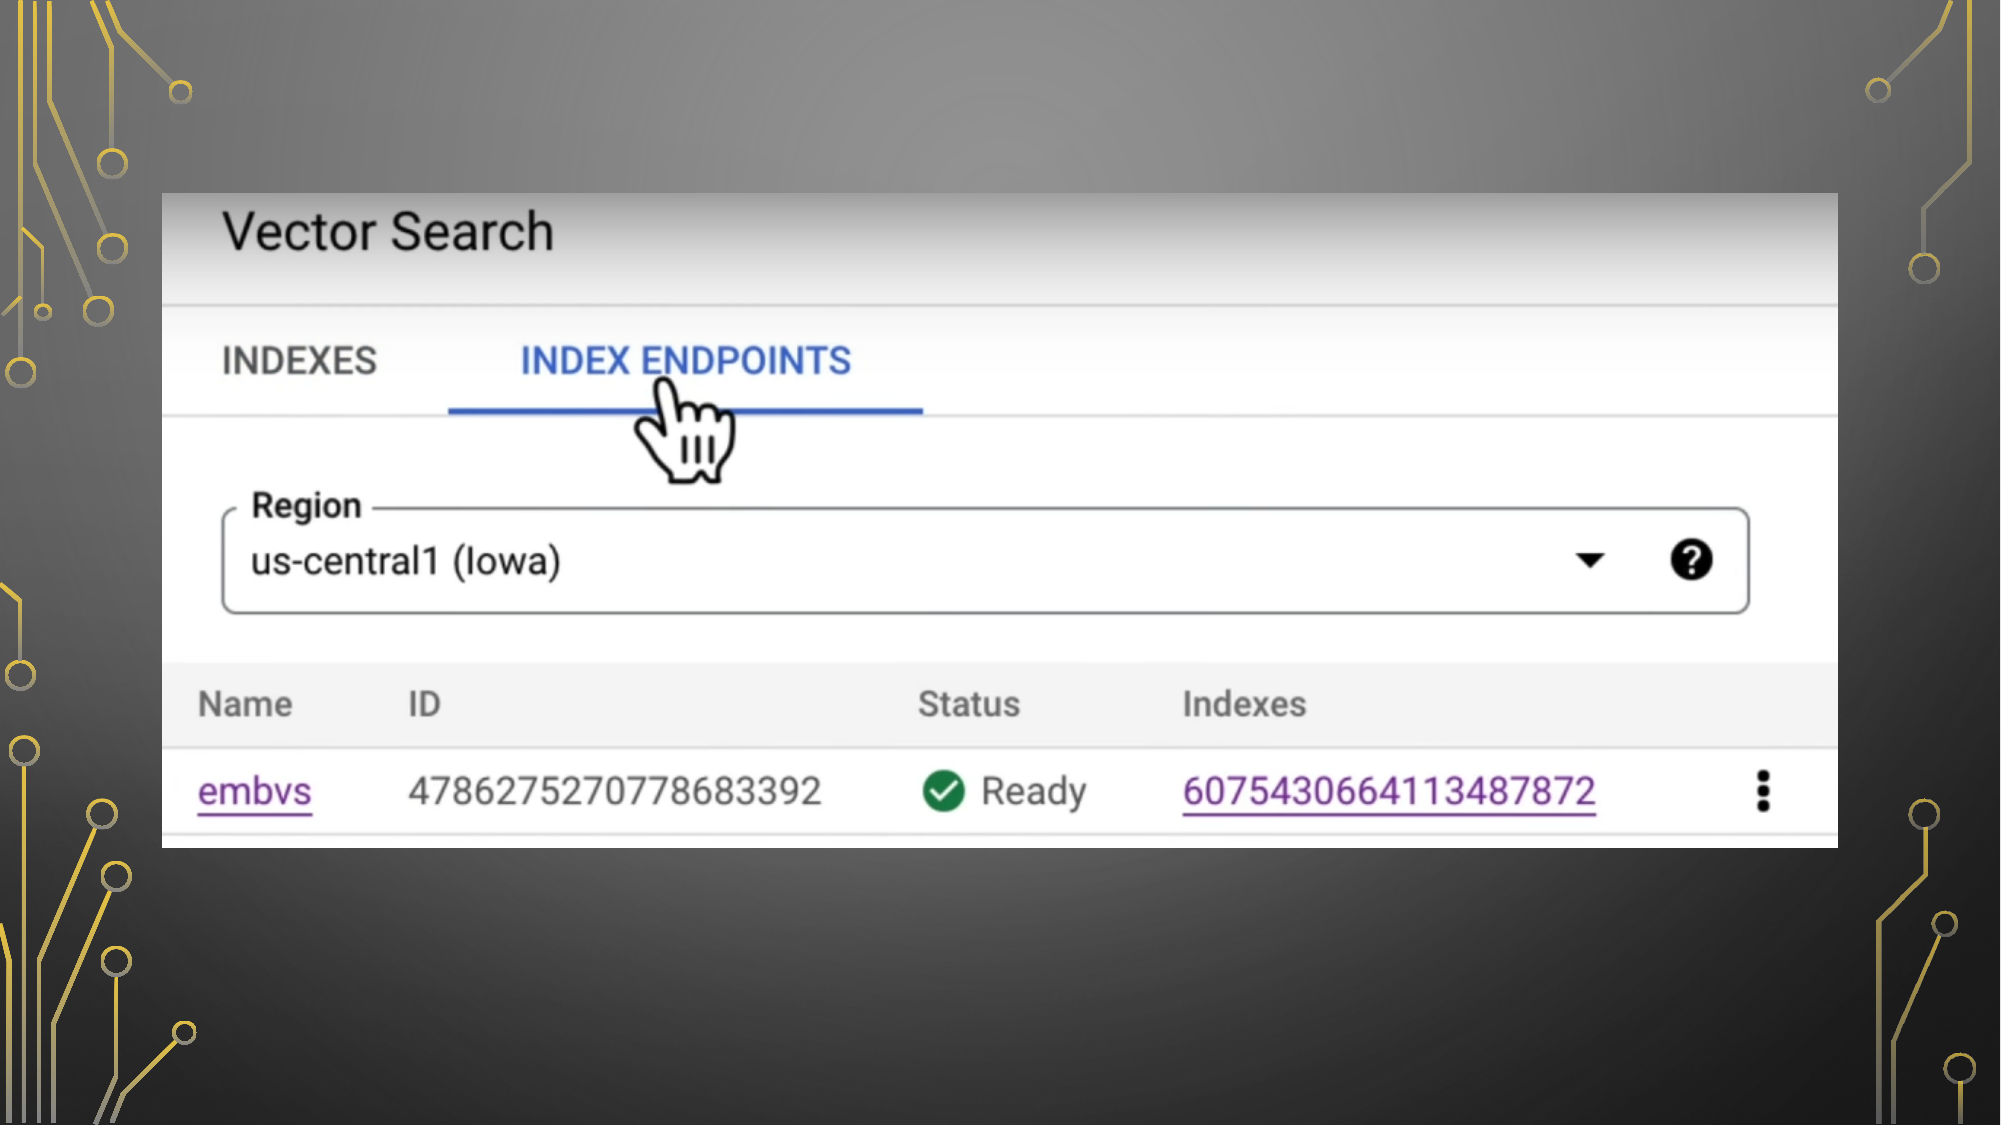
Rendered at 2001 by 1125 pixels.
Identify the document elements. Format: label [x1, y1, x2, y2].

picture [162, 193, 1838, 848]
